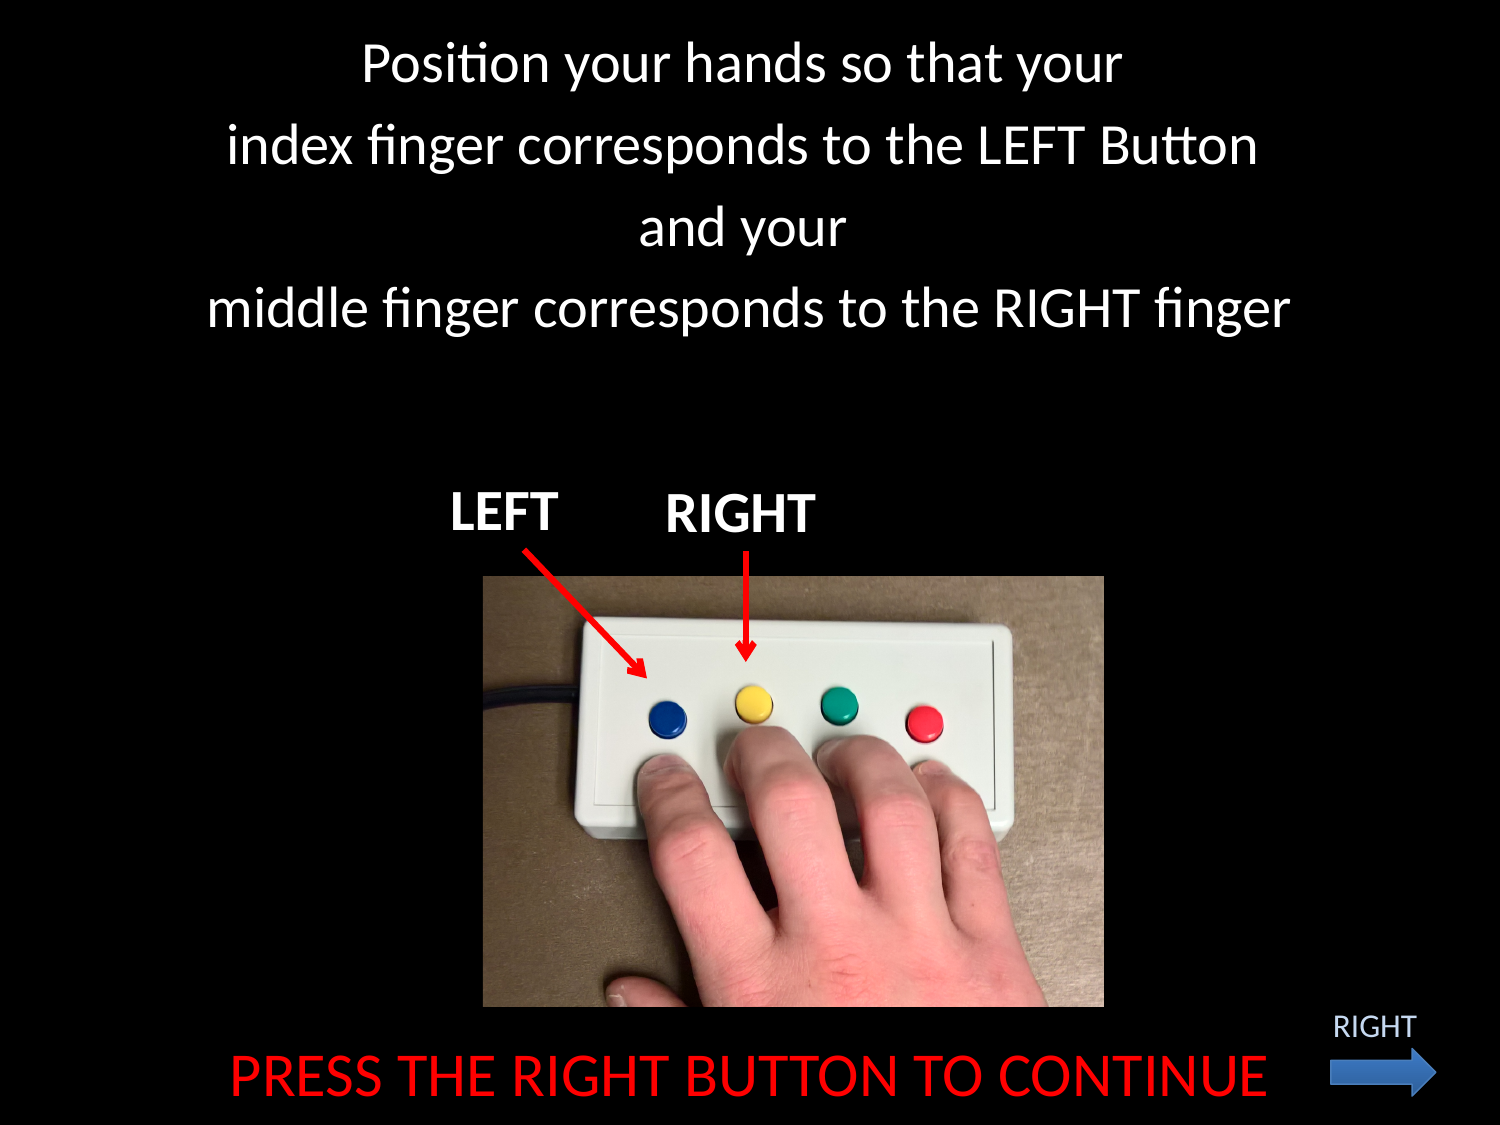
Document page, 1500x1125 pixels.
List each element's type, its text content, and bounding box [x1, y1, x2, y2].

text_box PRESS THE RIGHT BUTTON TO CONTINUE [0, 1017, 1249, 1125]
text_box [434, 464, 1105, 1008]
text_box RIGHT [1249, 996, 1500, 1125]
list Position your hands so that your index finger corresponds to the LEFT Button and your middle finger corresponds to the RIGHT finger [29, 17, 1470, 928]
